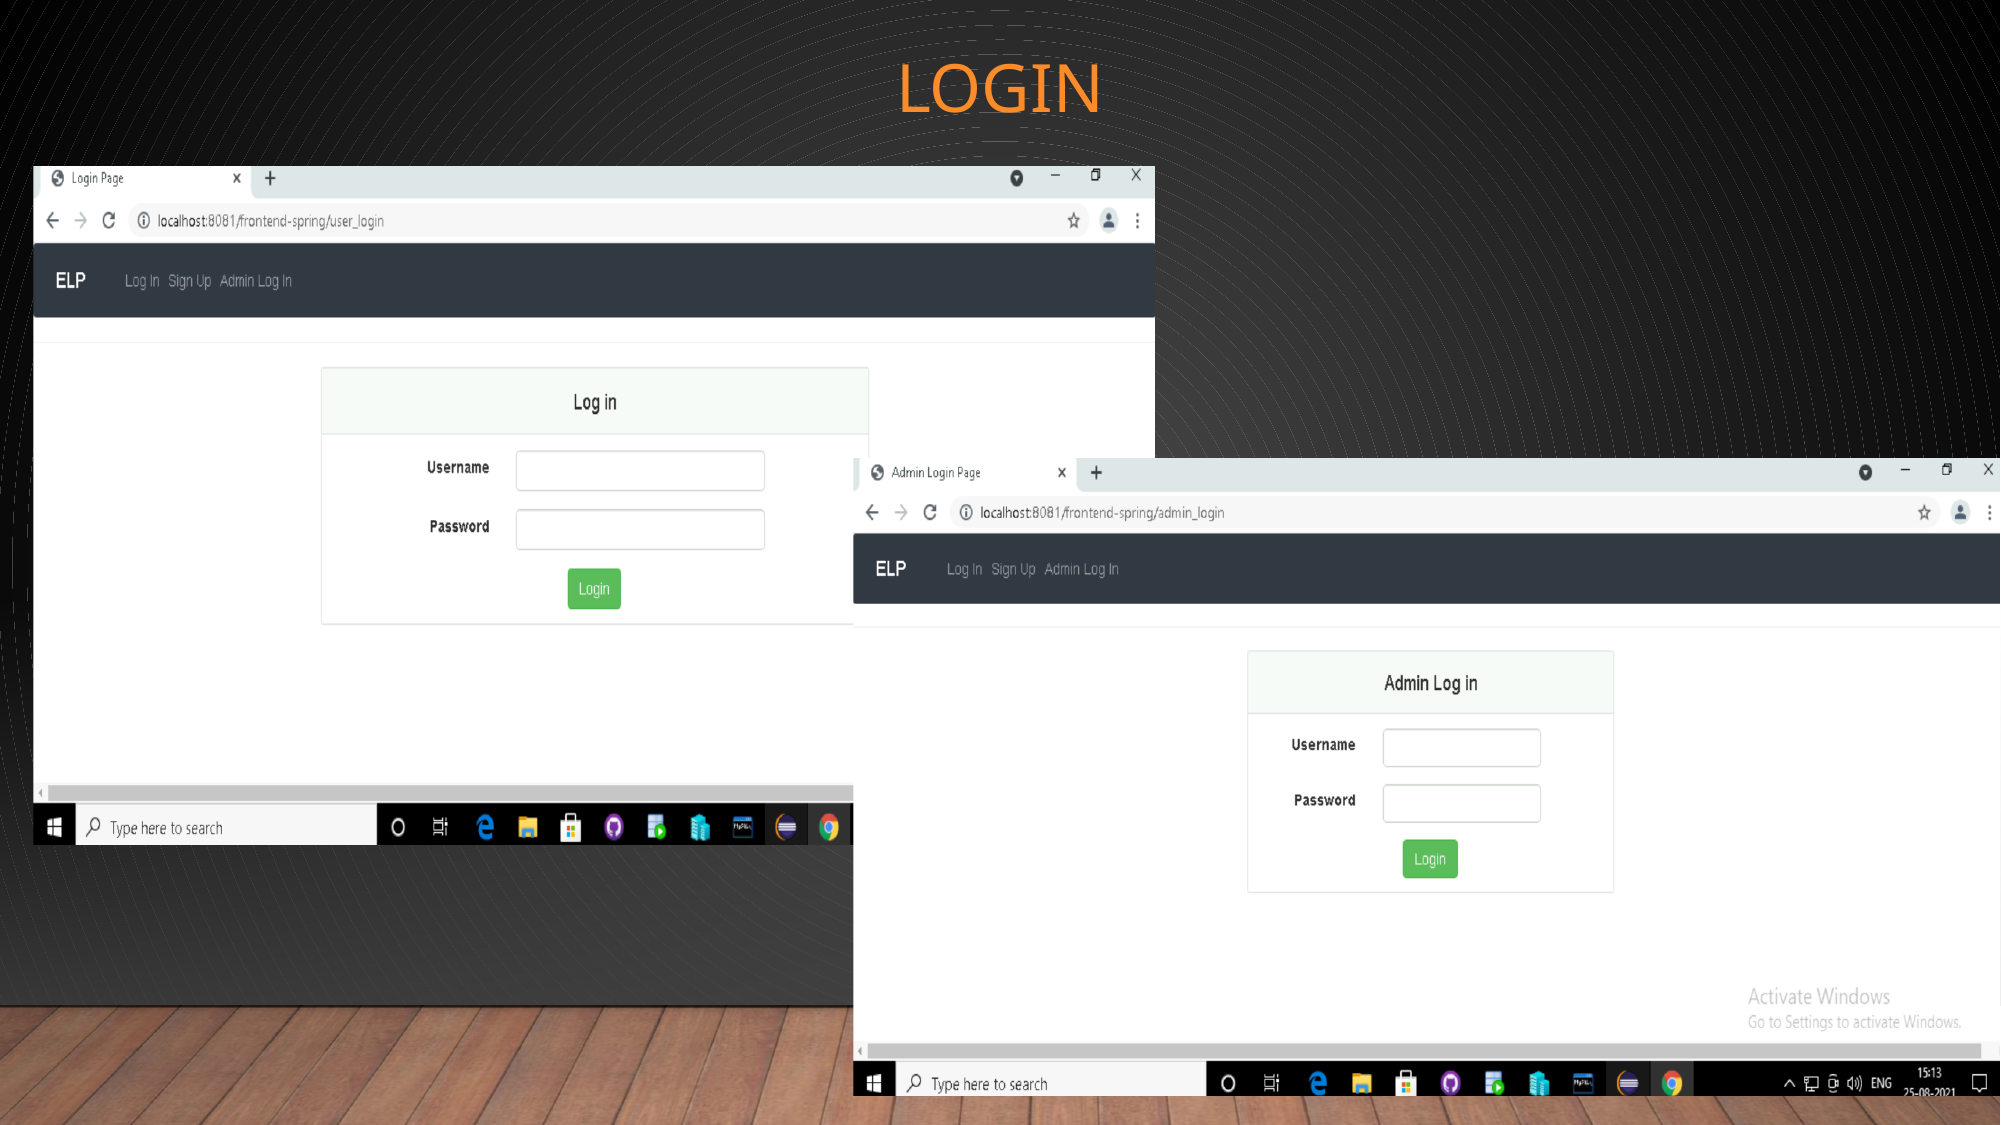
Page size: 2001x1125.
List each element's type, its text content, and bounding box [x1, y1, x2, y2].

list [32, 166, 1156, 845]
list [853, 458, 2000, 1096]
picture [0, 1005, 2000, 1125]
title LOGIN [237, 4, 1763, 179]
